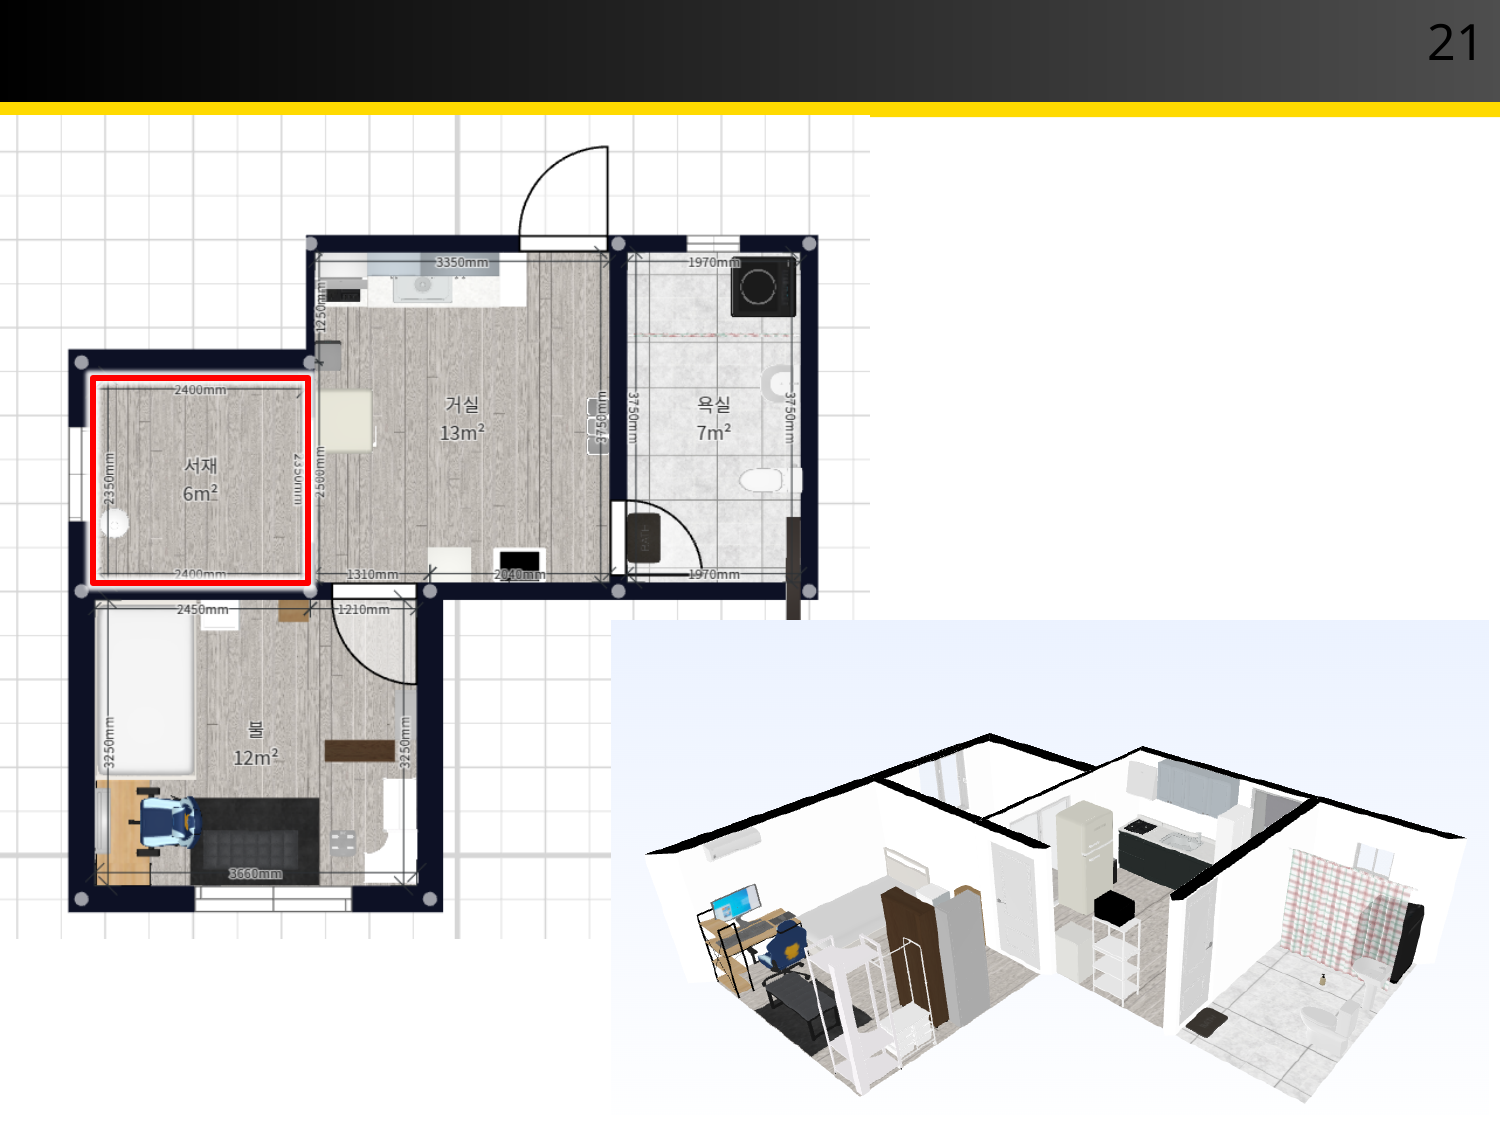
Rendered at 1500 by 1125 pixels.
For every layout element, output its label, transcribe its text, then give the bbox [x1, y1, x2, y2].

slide_number 21 [1356, 0, 1500, 87]
text_box Clothes [0, 9, 1326, 91]
picture [0, 115, 1490, 1115]
